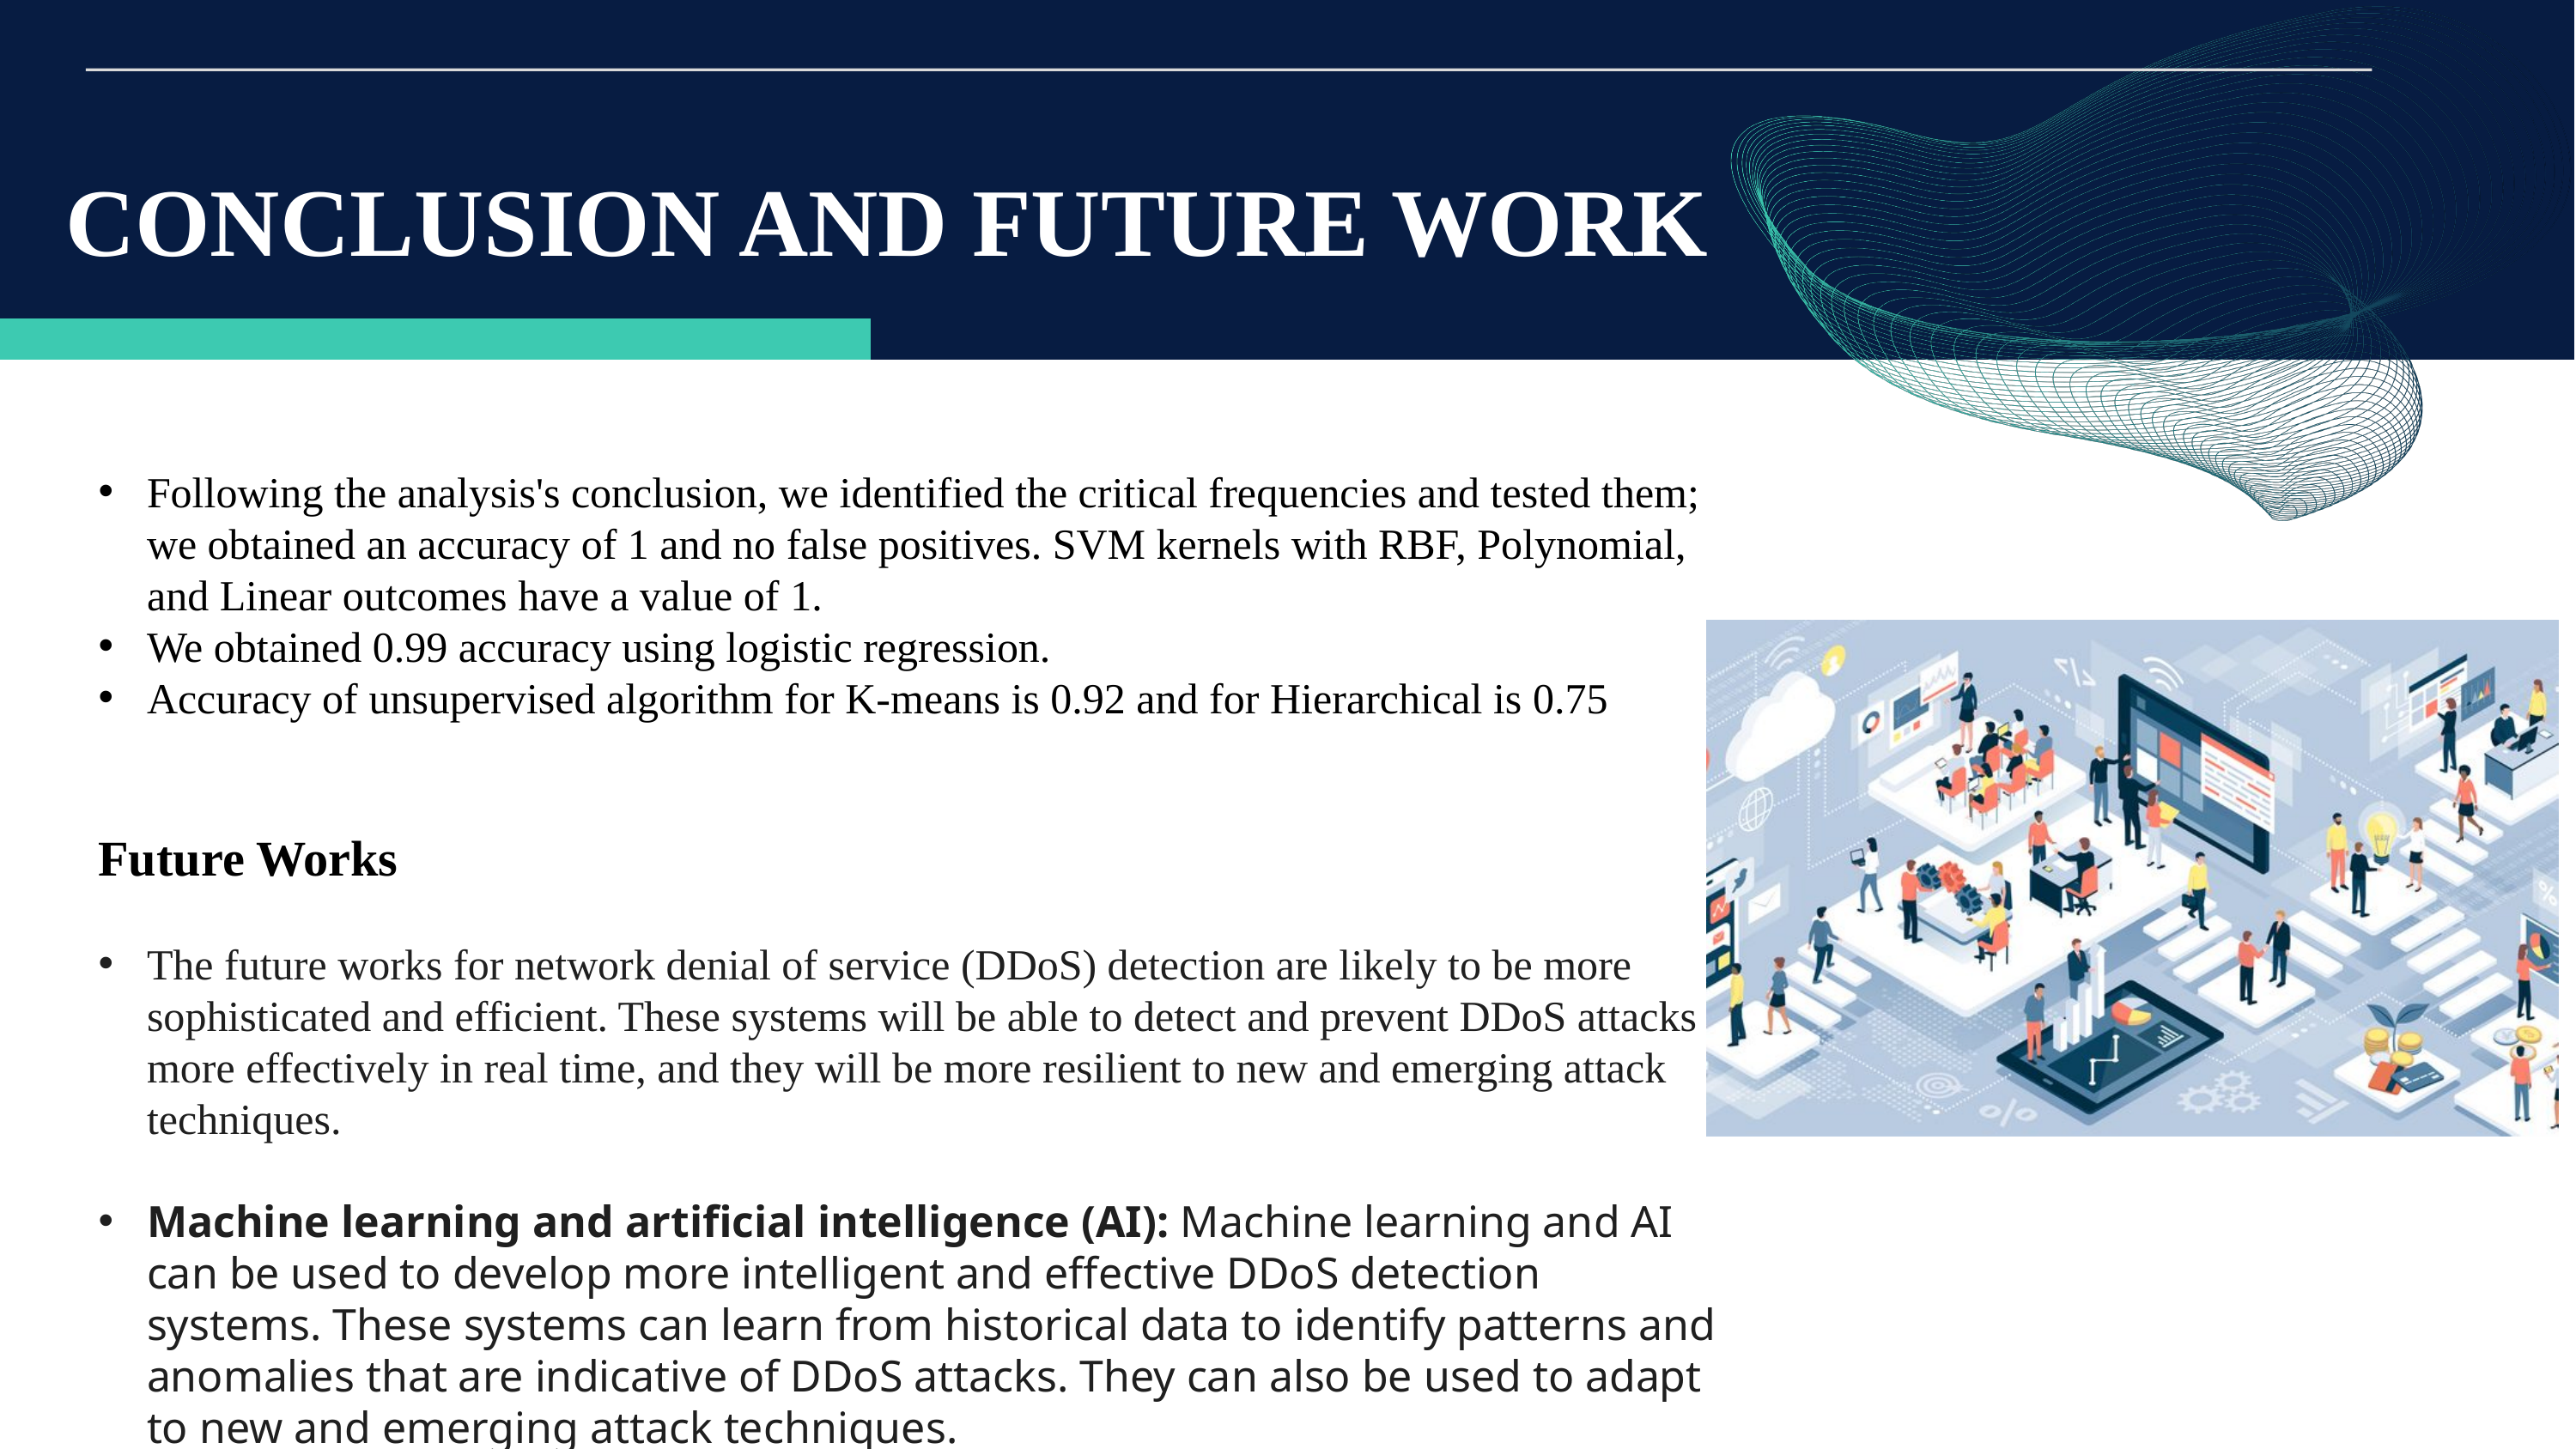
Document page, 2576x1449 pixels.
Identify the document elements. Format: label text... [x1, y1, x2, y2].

text_box Following the analysis's conclusion, we identified the critical frequencies and tested them; we obtained an accuracy of 1 and no false positives. SVM kernels with RBF, Polynomial, and Linear outcomes have a value of 1. We obtained 0.99 accuracy using logistic regression. Accuracy of unsupervised algorithm for K-means is 0.92 and for Hierarchical is 0.75 Future Works The future works for network denial of service (DDoS) detection are likely to be more sophisticated and efficient. These systems will be able to detect and prevent DDoS attacks more effectively in real time, and they will be more resilient to new and emerging attack techniques. Machine learning and artificial intelligence (AI): Machine learning and AI can be used to develop more intelligent and effective DDoS detection systems. These systems can learn from historical data to identify patterns and anomalies that are indicative of DDoS attacks. They can also be used to adapt to new and emerging attack techniques. [85, 458, 1736, 1449]
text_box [0, 318, 872, 360]
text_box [0, 0, 2574, 360]
picture [1706, 619, 2560, 1137]
text_box [1727, 369, 2574, 521]
